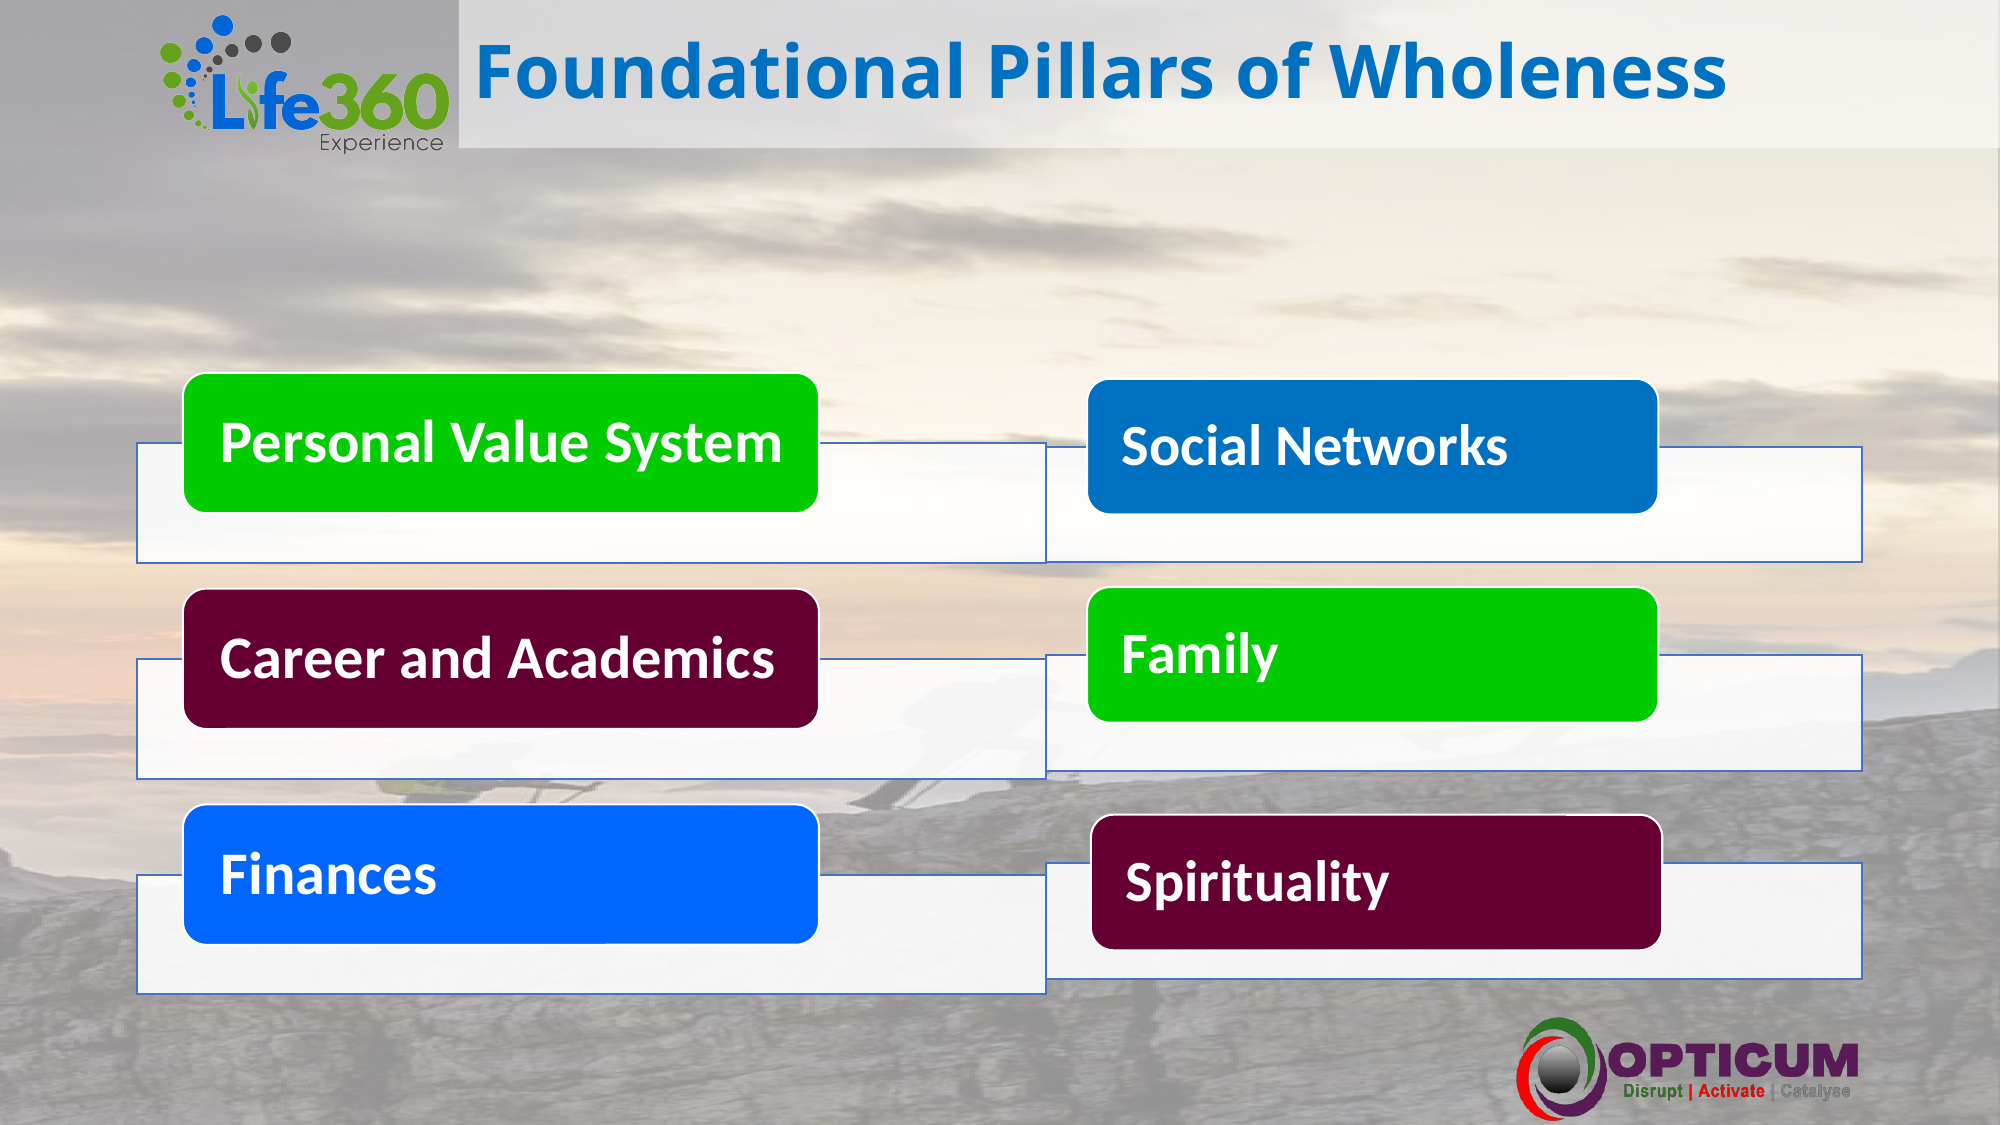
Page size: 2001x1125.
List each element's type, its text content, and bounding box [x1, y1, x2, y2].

title Foundational Pillars of Wholeness [458, 0, 2000, 149]
picture [1513, 1013, 1863, 1125]
picture [137, 3, 486, 163]
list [137, 371, 1047, 996]
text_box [1046, 370, 1863, 988]
